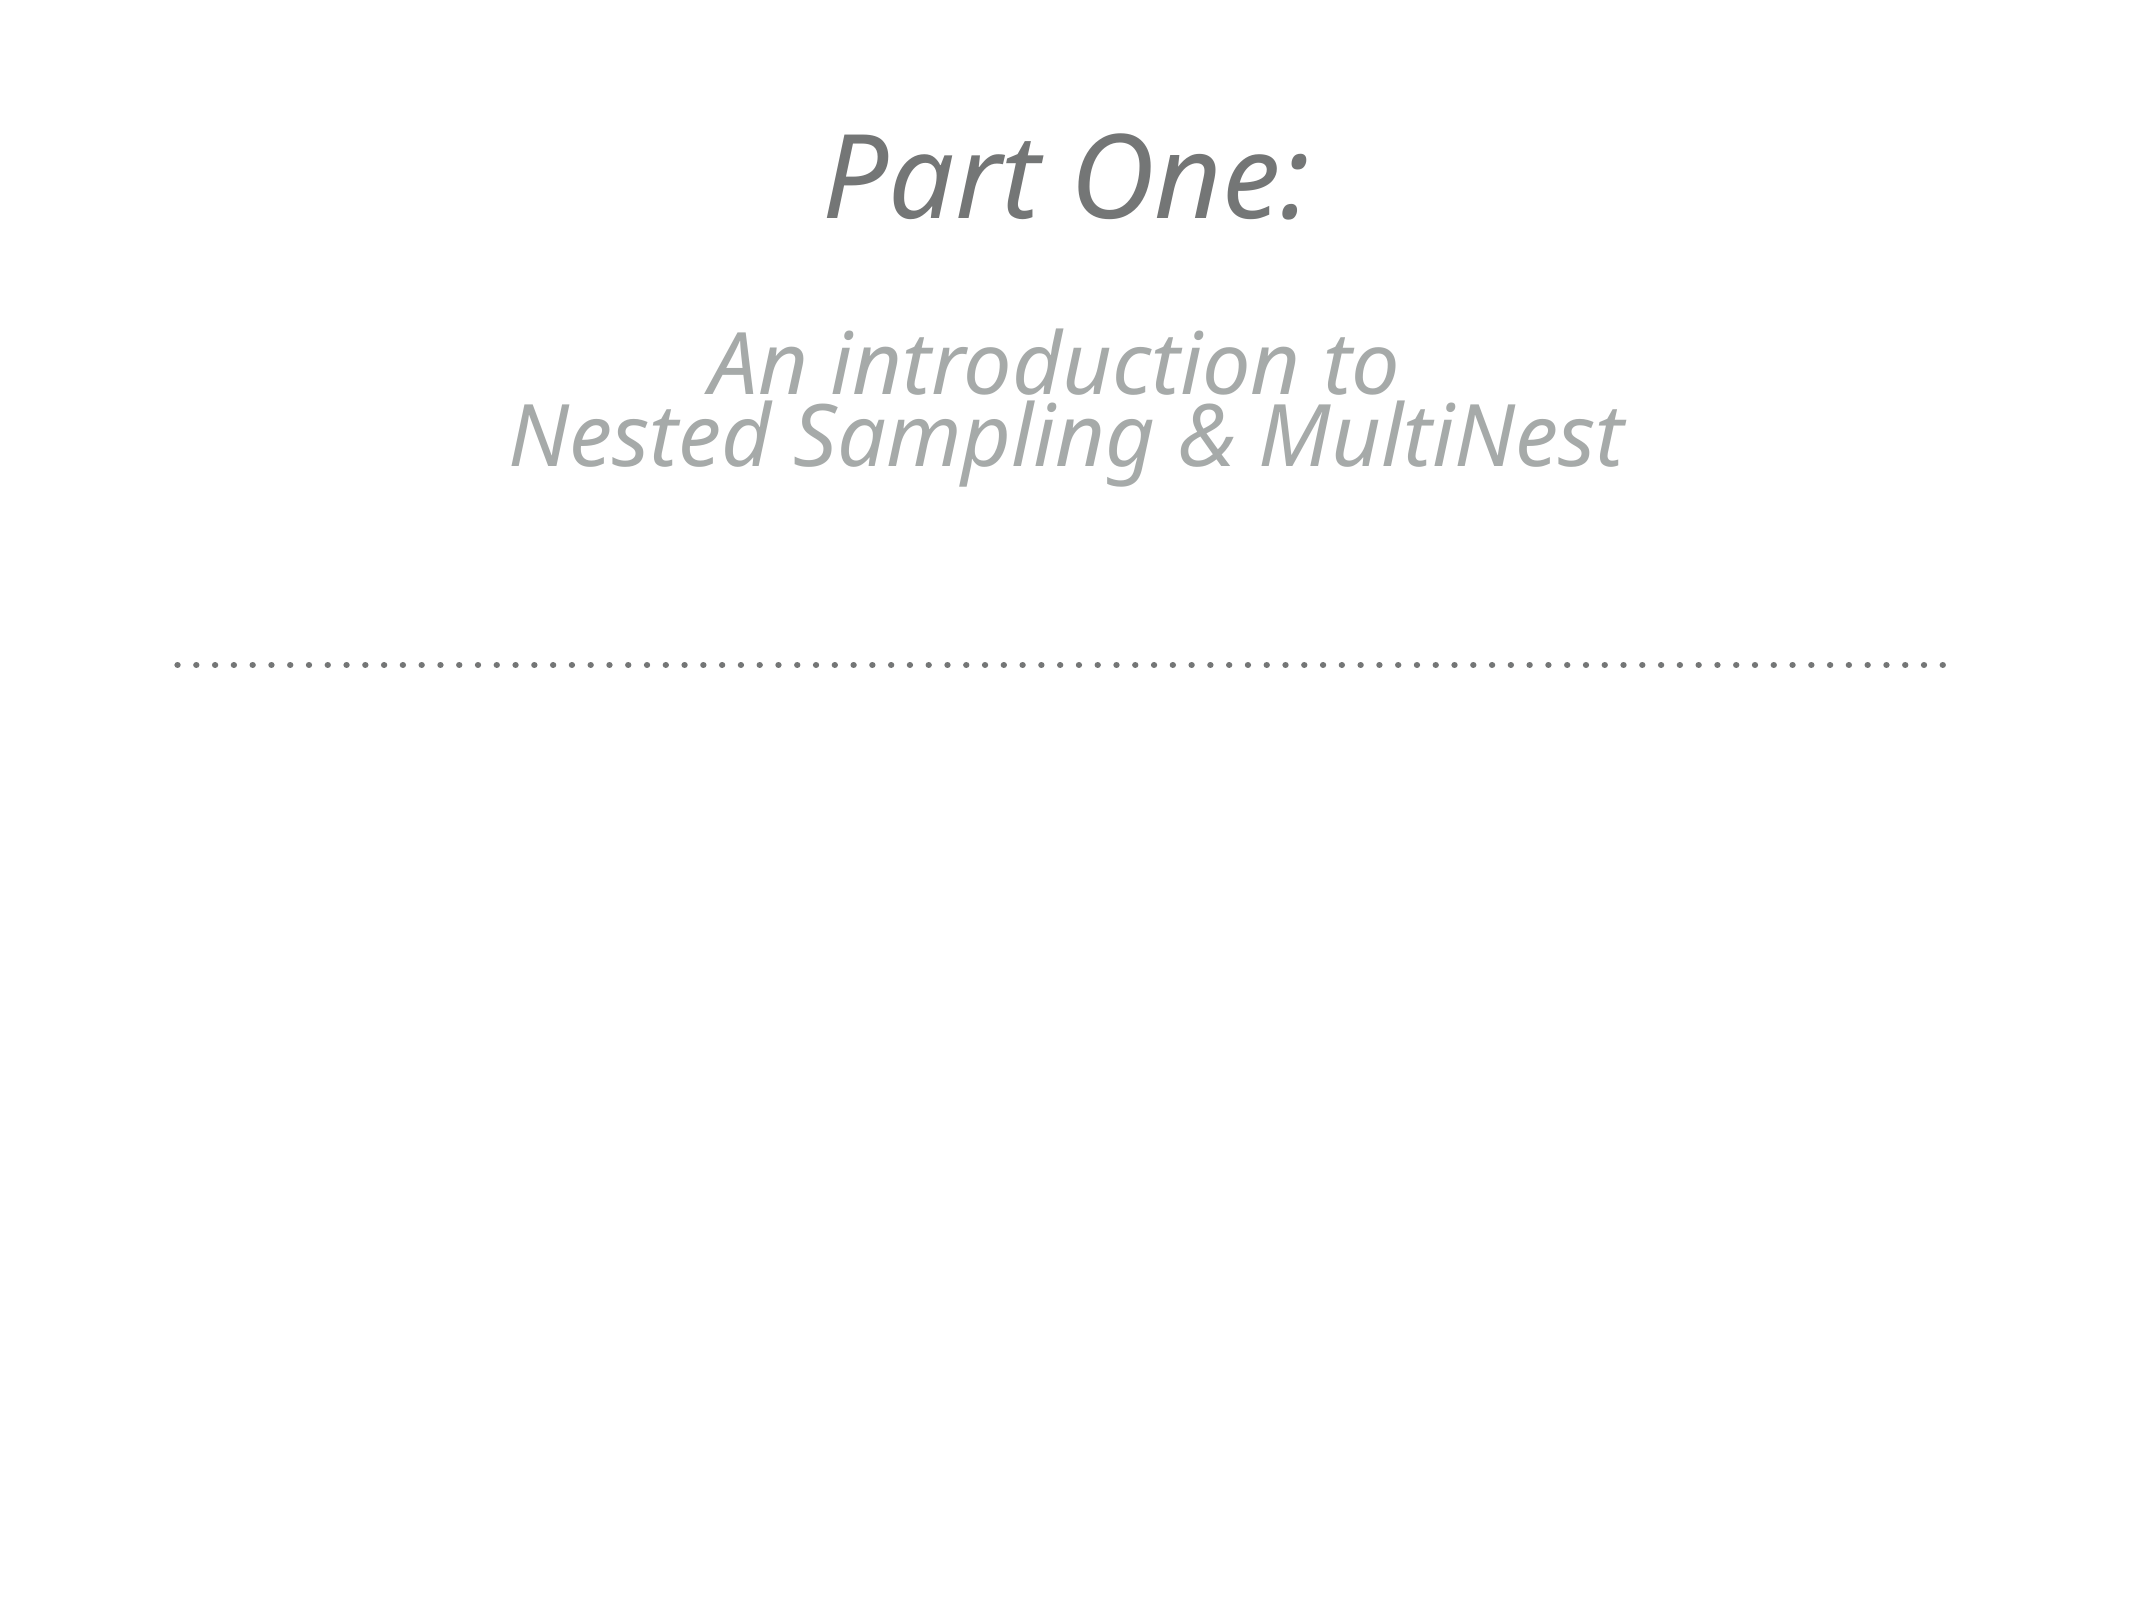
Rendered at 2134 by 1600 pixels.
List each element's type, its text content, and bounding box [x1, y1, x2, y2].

list Part One: An introduction to Nested Sampling & MultiNest [136, 131, 1997, 578]
